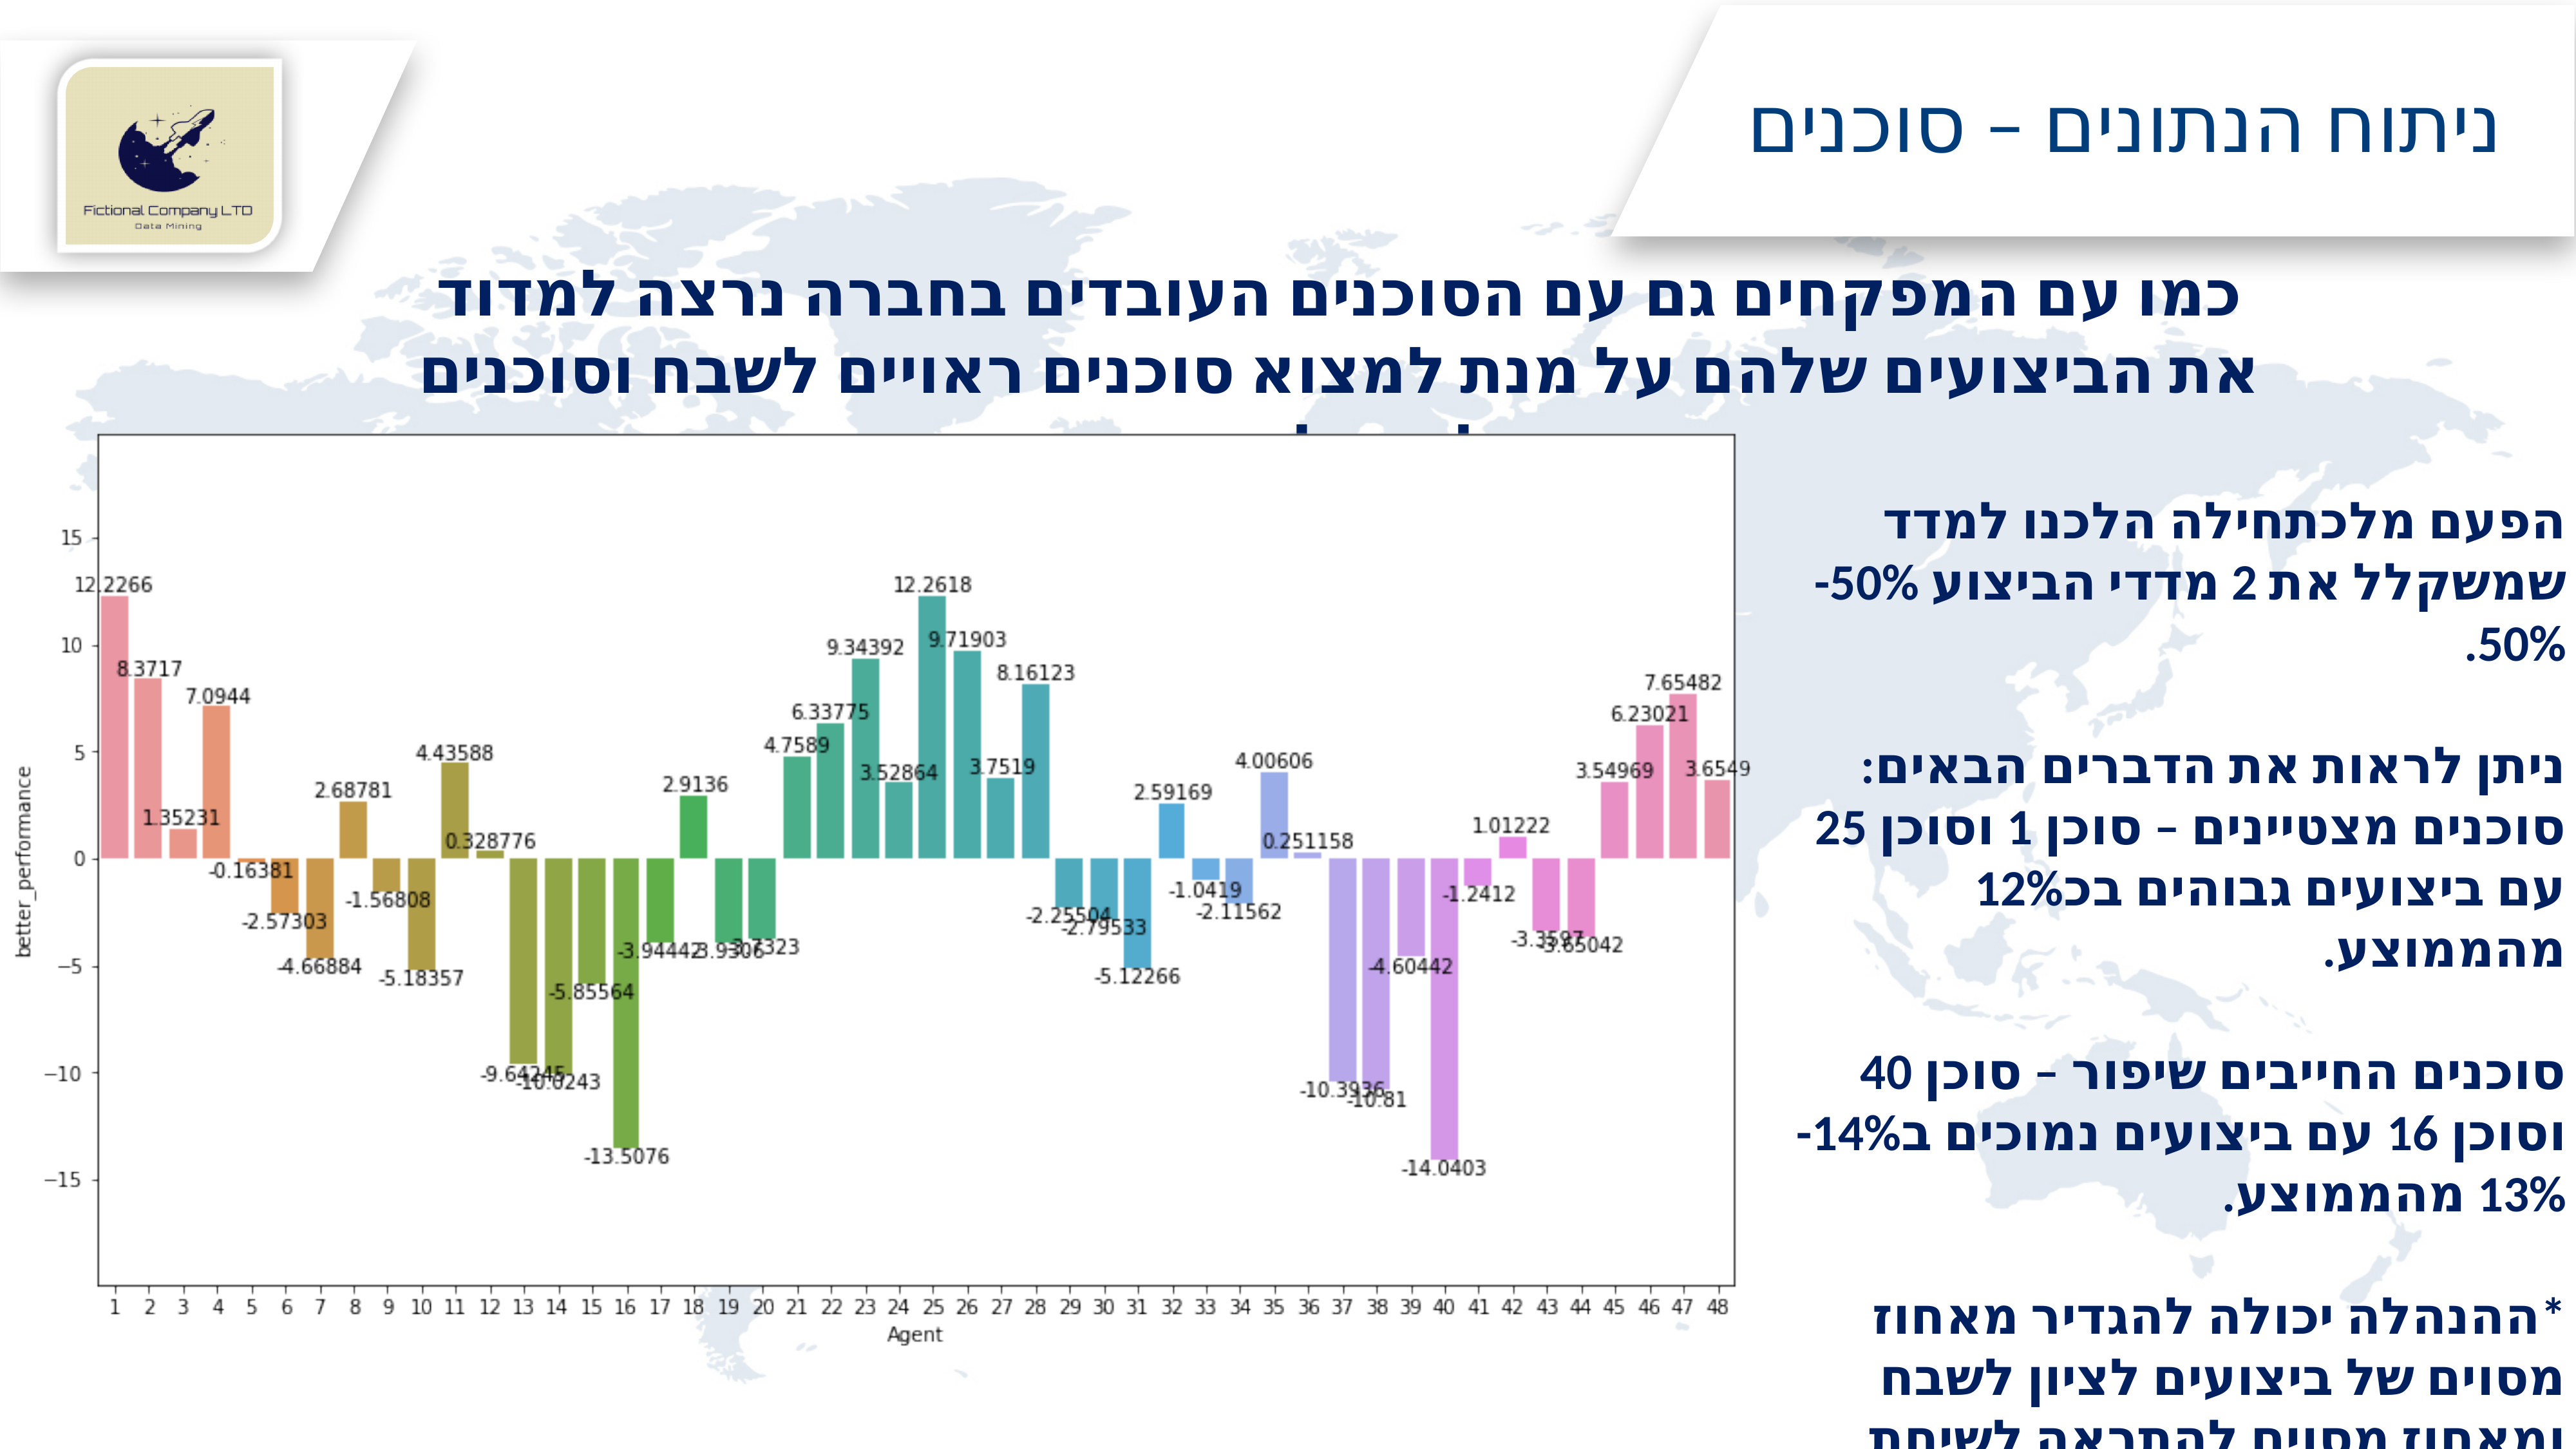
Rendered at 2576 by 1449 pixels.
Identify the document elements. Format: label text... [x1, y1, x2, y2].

text_box ניתוח הנתונים – סוכנים [298, 66, 2508, 174]
text_box [1610, 5, 2575, 237]
text_box [0, 40, 417, 272]
picture [0, 0, 2576, 1449]
text_box כמו עם המפקחים גם עם הסוכנים העובדים בחברה נרצה למדוד את הביצועים שלהם על מנת למצוא סוכנים ראויים לשבח וסוכנים שעליהם להשתפר. [396, 247, 2284, 483]
text_box הפעם מלכתחילה הלכנו למדד שמשקלל את 2 מדדי הביצוע 50%-50%. ניתן לראות את הדברים הבאים: סוכנים מצטיינים – סוכן 1 וסוכן 25 עם ביצועים גבוהים בכ12% מהממוצע. סוכנים החייבים שיפור – סוכן 40 וסוכן 16 עם ביצועים נמוכים ב14%-13% מהממוצע. *ההנהלה יכולה להגדיר מאחוז מסוים של ביצועים לציון לשבח ומאחוז מסוים להתראה לשיחת התערבות. [1741, 483, 2576, 1449]
picture [61, 62, 278, 249]
